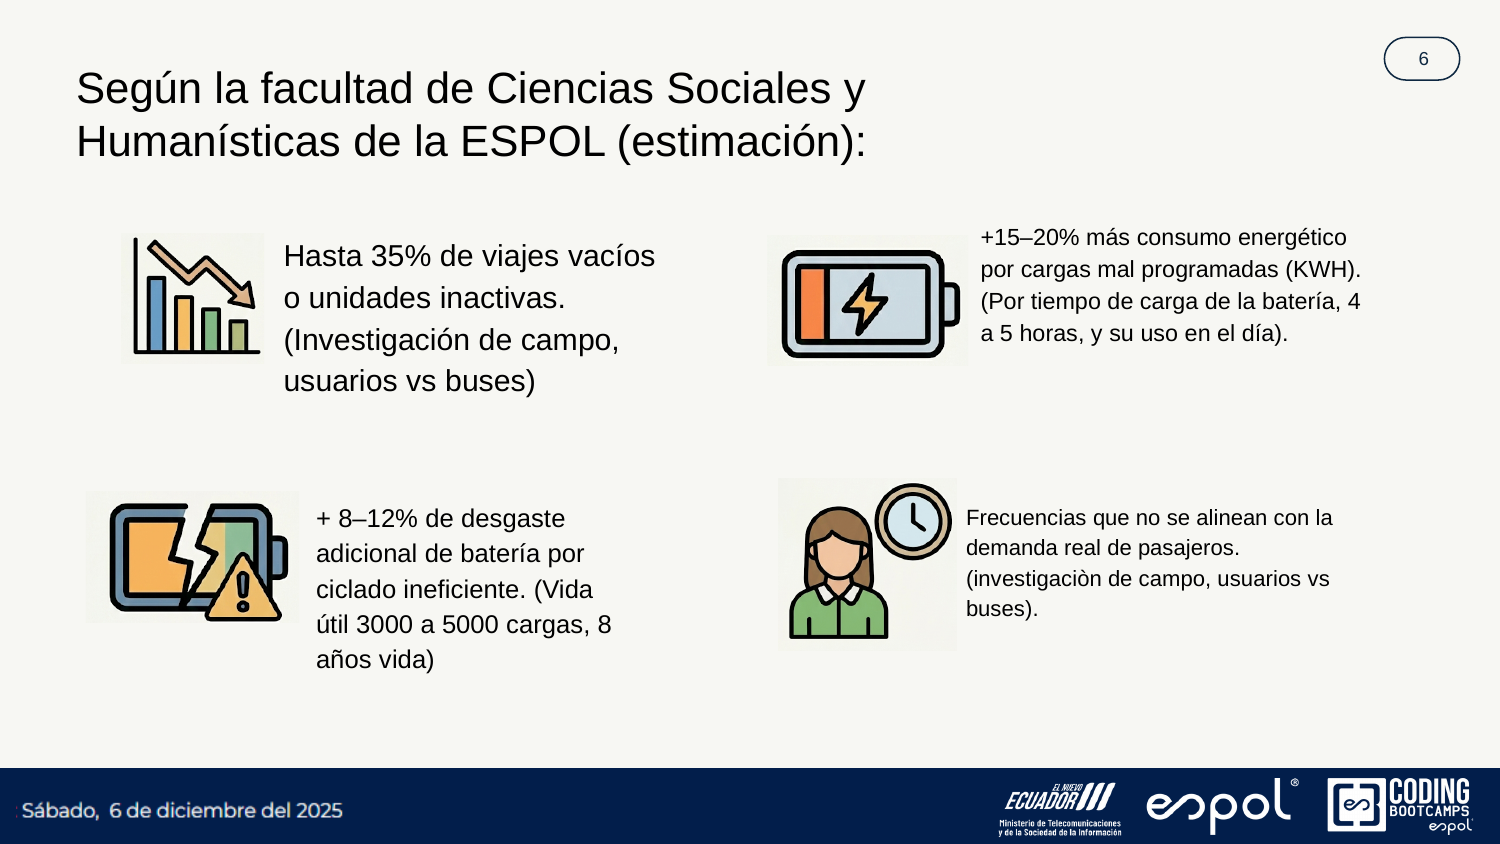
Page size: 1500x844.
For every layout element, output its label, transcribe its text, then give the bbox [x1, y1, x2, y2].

list +15–20% más consumo energético por cargas mal programadas (KWH). (Por tiempo de carga de la batería, 4 a 5 horas, y su uso en el día). [909, 212, 1376, 389]
picture [85, 491, 300, 623]
picture [15, 799, 356, 825]
picture [997, 779, 1122, 838]
picture [777, 478, 958, 651]
picture [1146, 778, 1299, 835]
picture [766, 234, 969, 366]
list Hasta 35% de viajes vacíos o unidades inactivas. (Investigación de campo, usuarios vs buses) [272, 225, 673, 434]
list Frecuencias que no se alinean con la demanda real de pasajeros. (investigaciòn de campo, usuarios vs buses). [962, 493, 1387, 636]
picture [1327, 778, 1474, 835]
picture [120, 233, 265, 365]
list + 8–12% de desgaste adicional de batería por ciclado ineficiente. (Vida útil 3000 a 5000 cargas, 8 años vida) [238, 491, 639, 686]
text_box Según la facultad de Ciencias Sociales y Humanísticas de la ESPOL (estimación): [61, 44, 1119, 176]
